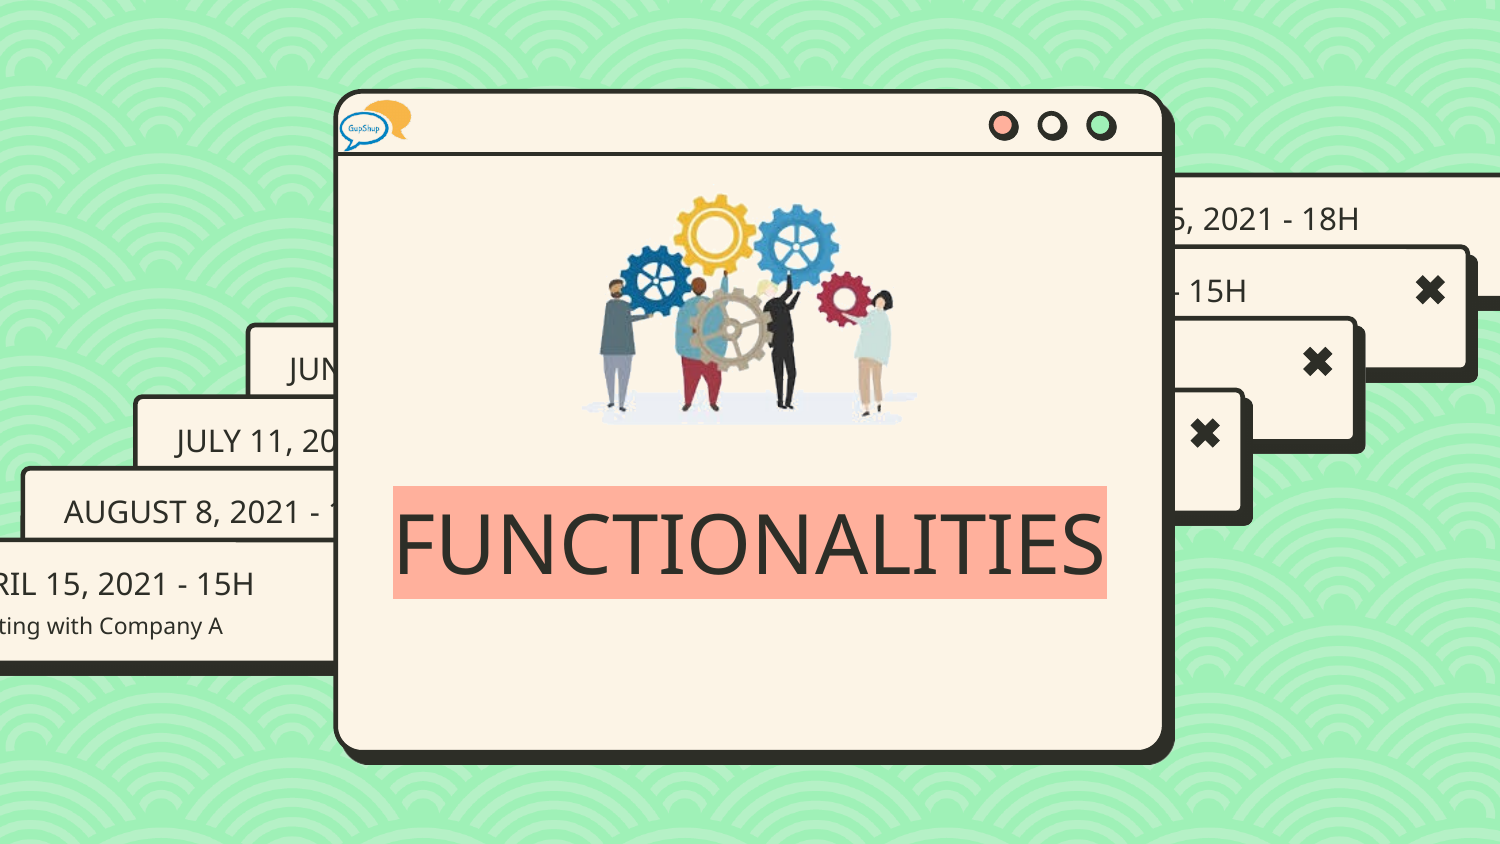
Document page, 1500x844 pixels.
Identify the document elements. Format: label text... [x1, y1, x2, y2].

picture [571, 184, 931, 440]
title FUNCTIONALITIES [326, 472, 1174, 611]
picture [0, 311, 1500, 844]
picture [0, 0, 1500, 537]
